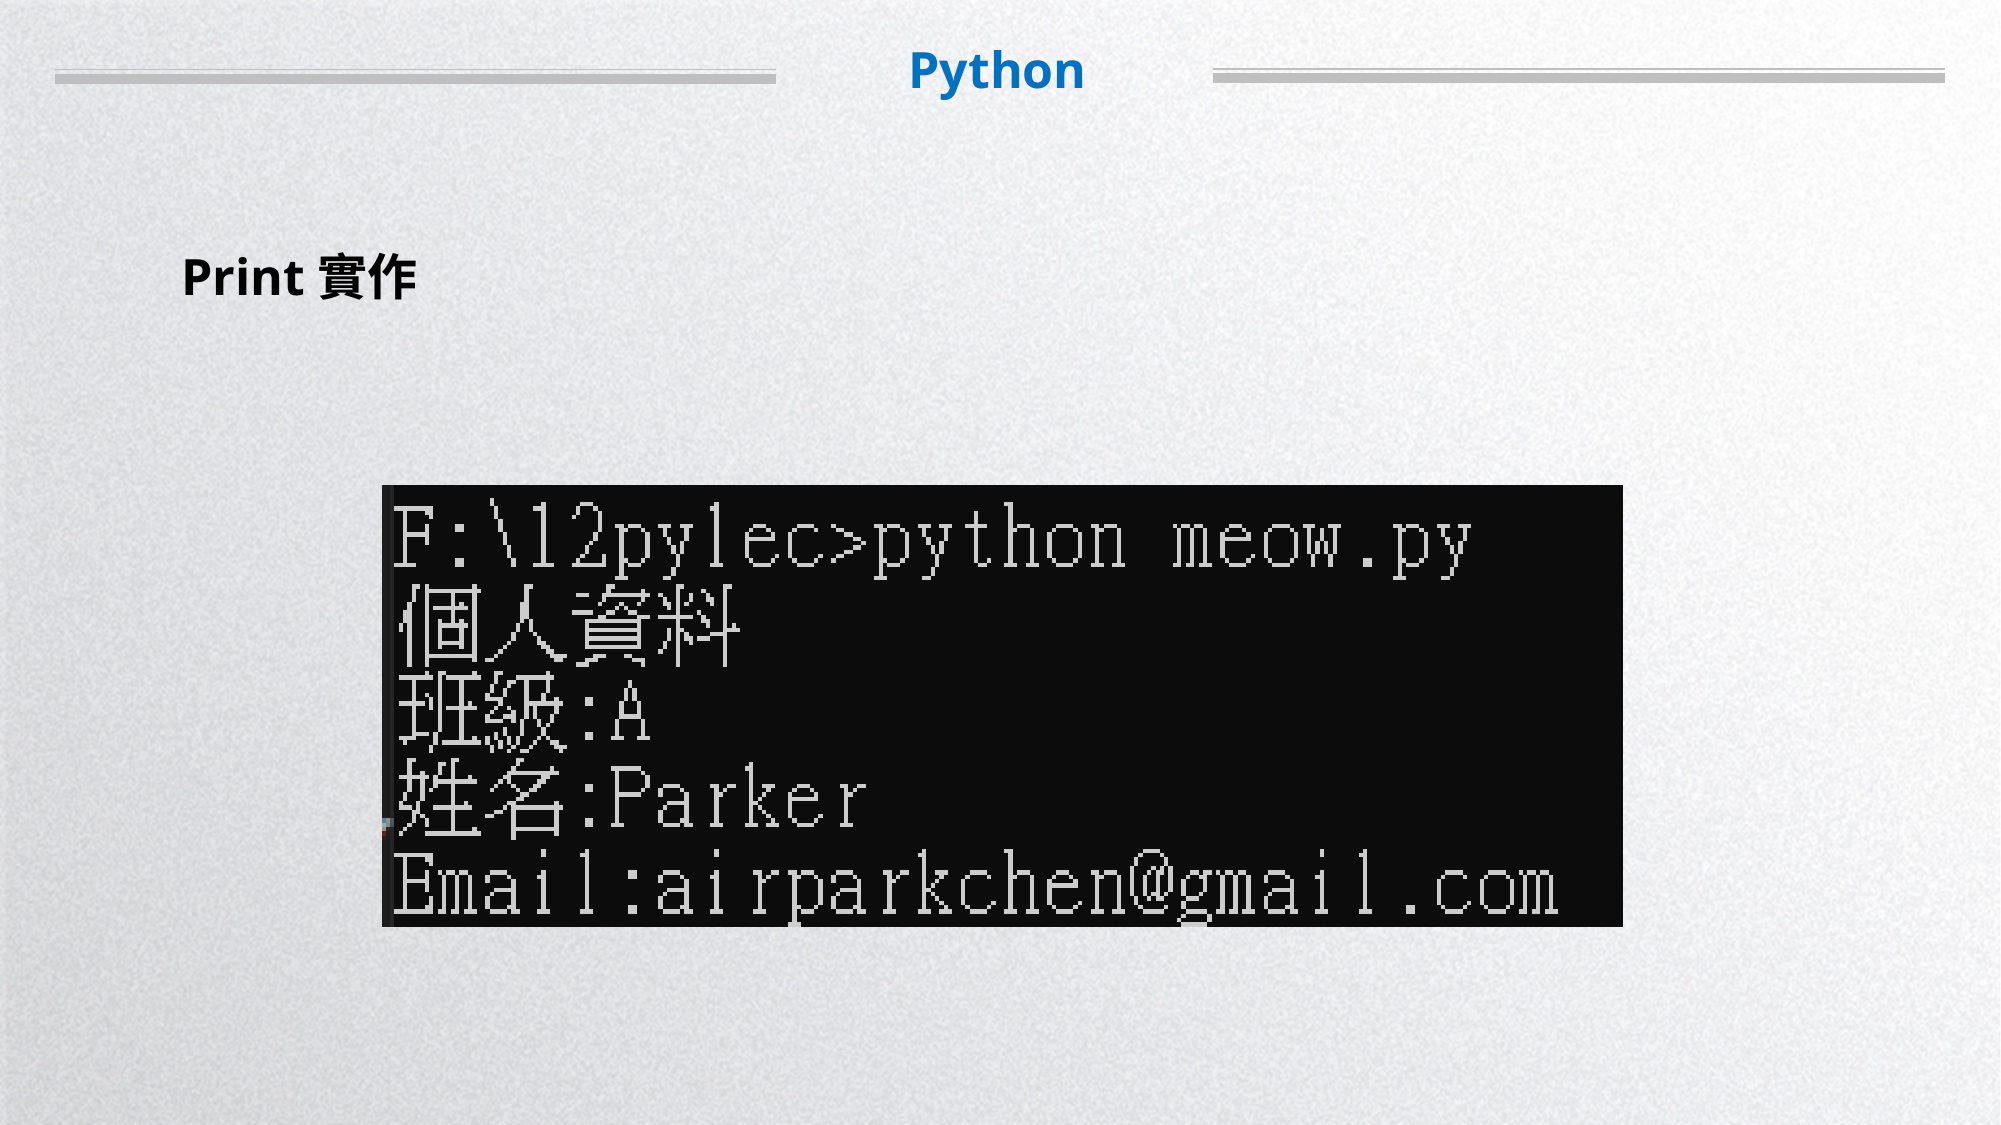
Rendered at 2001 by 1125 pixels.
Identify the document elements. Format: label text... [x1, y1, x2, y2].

picture [0, 0, 2001, 1125]
text_box Print實作 [166, 208, 1839, 403]
text_box Python [782, 30, 1213, 106]
